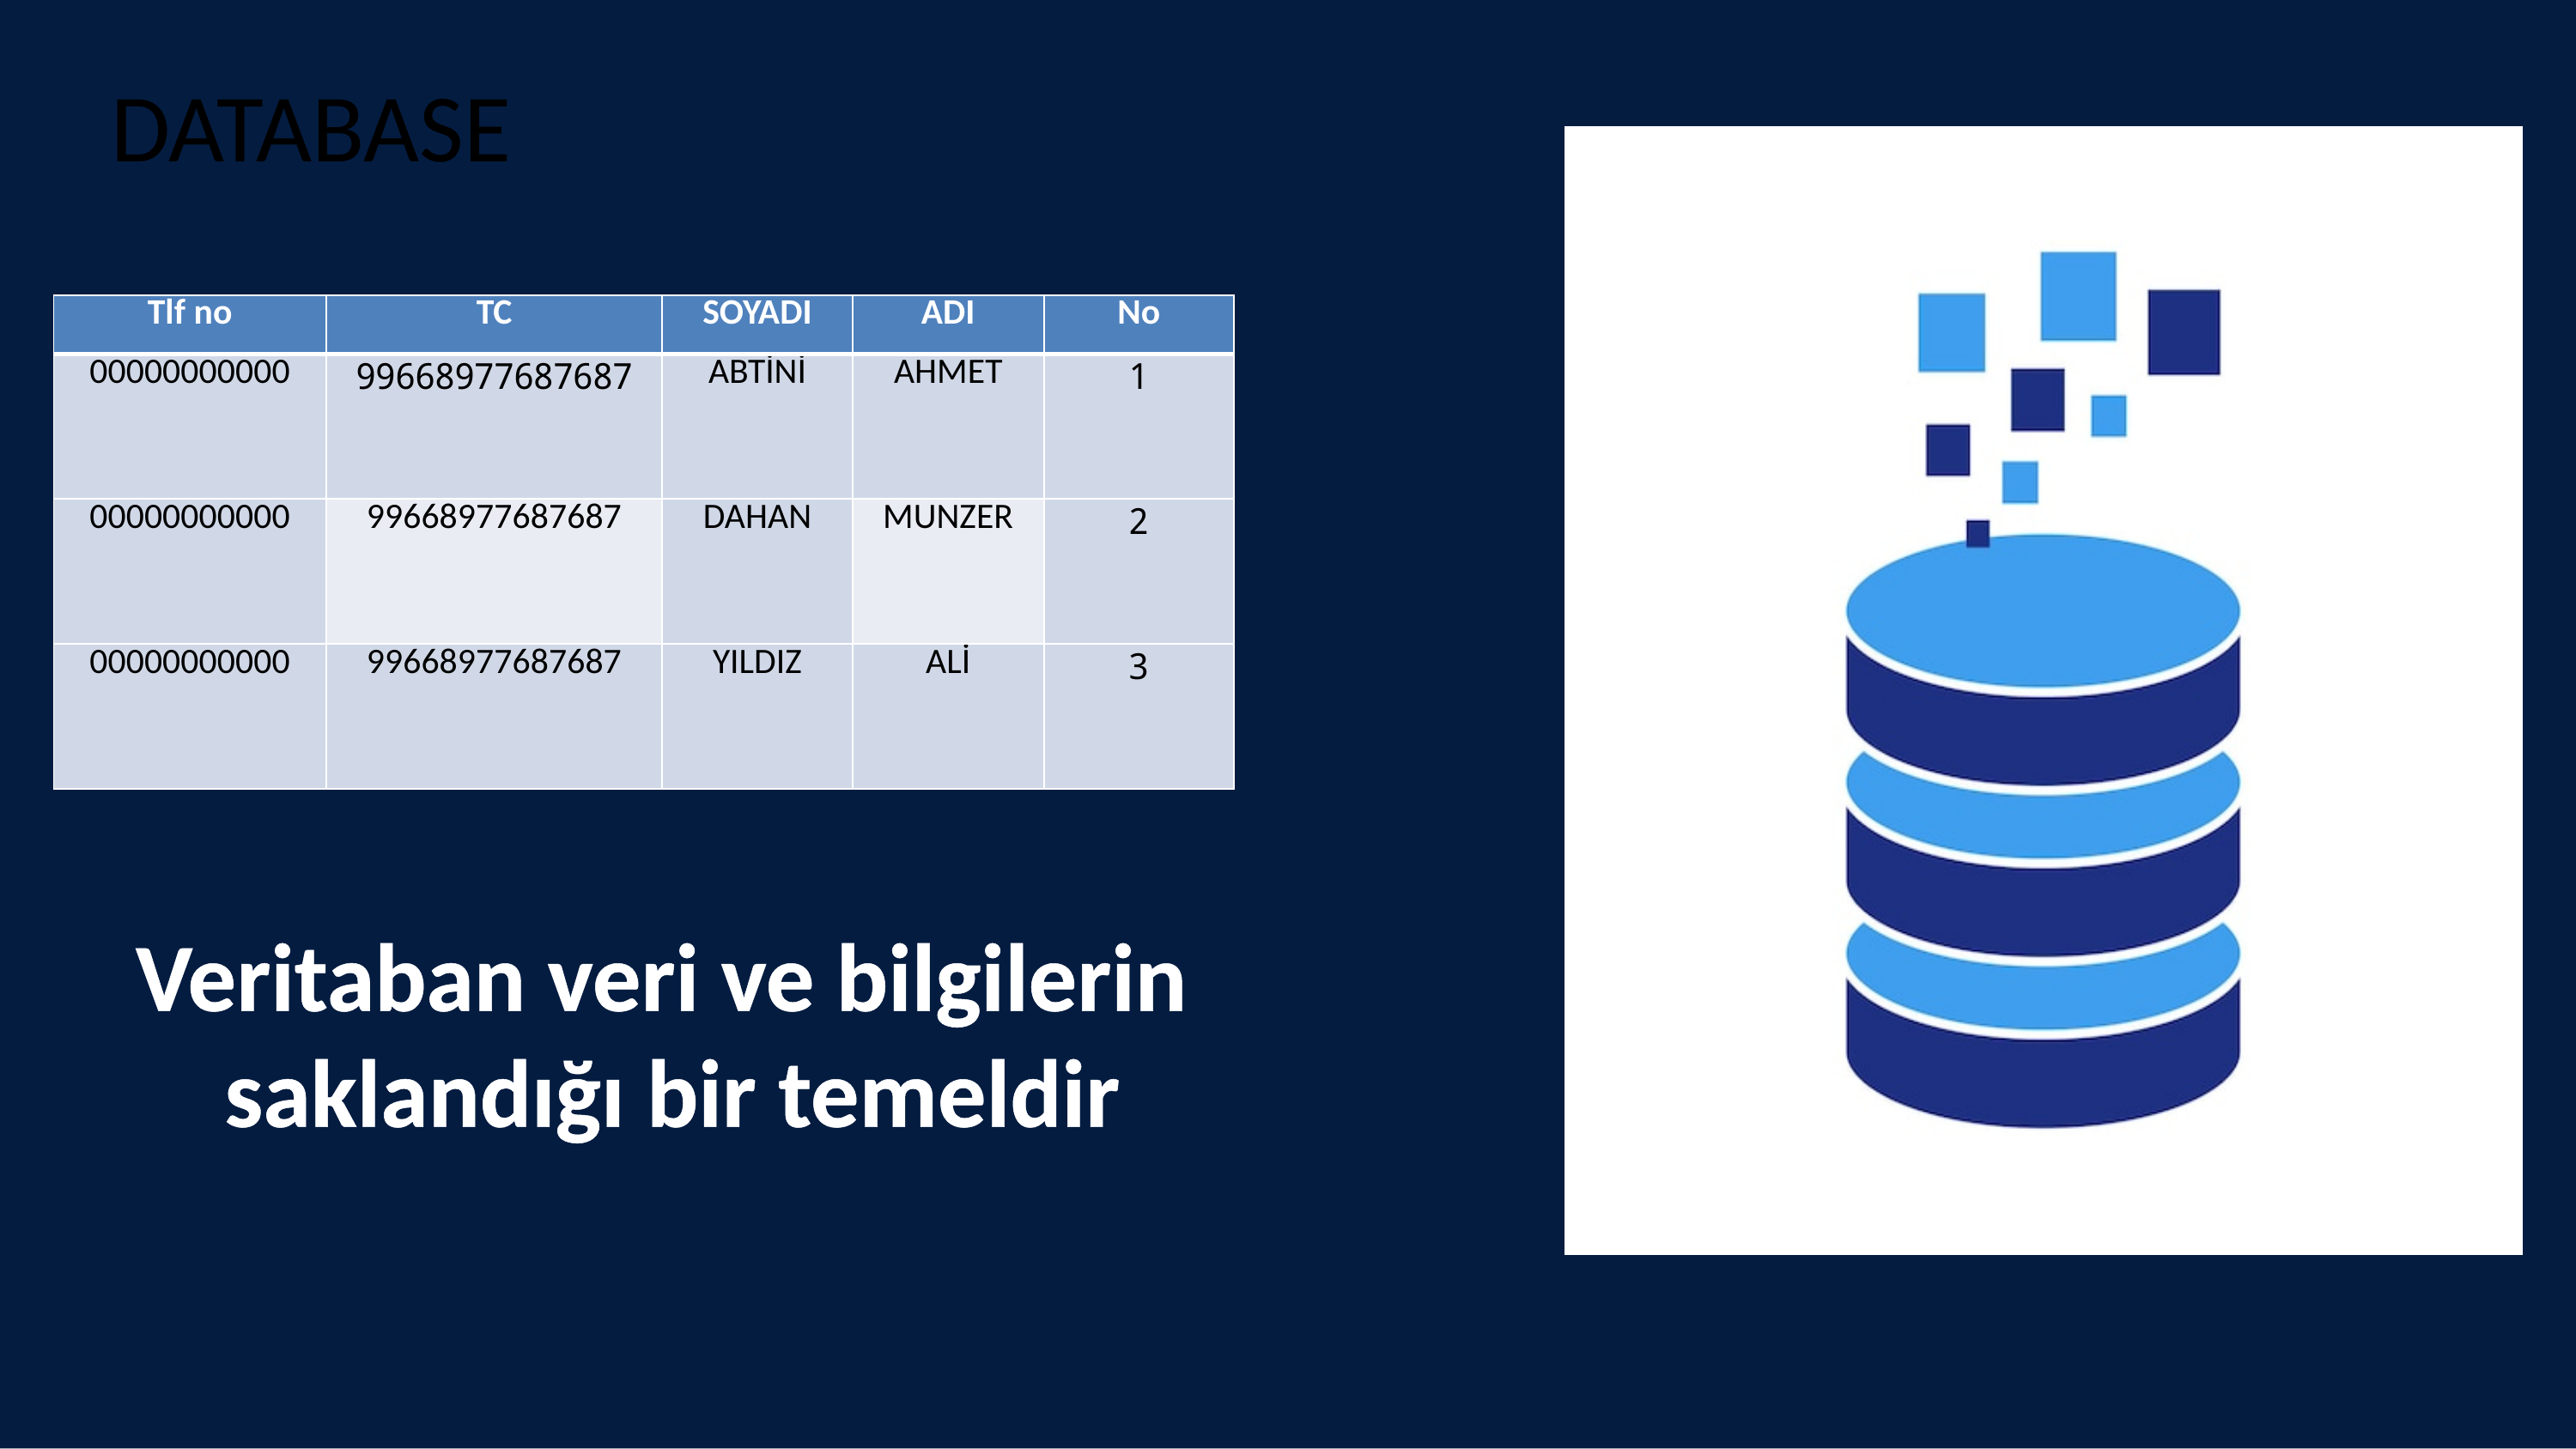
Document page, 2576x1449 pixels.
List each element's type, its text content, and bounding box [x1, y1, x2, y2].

table_cell DAHAN [663, 500, 852, 643]
table_cell 00000000000 [54, 356, 325, 498]
table_cell 00000000000 [54, 645, 325, 788]
table_cell ALİ [854, 645, 1043, 788]
table_cell 1 [1045, 356, 1233, 498]
table_header ADI [854, 296, 1043, 352]
table_cell ABTİNİ [663, 356, 852, 498]
table_cell 2 [1045, 500, 1233, 643]
table_header SOYADI [663, 296, 852, 352]
table_cell YILDIZ [663, 645, 852, 788]
table_header TC [327, 296, 661, 352]
table_cell 3 [1045, 645, 1233, 788]
picture [1564, 126, 2523, 1255]
table_cell 00000000000 [54, 500, 325, 643]
table_header Tlf no [54, 296, 325, 352]
table_cell 99668977687687 [327, 356, 661, 498]
table_cell MUNZER [854, 500, 1043, 643]
table_header No [1045, 296, 1233, 352]
text_box DATABASE [53, 58, 569, 188]
table_cell 99668977687687 [327, 500, 661, 643]
text_box Veritaban veri ve bilgilerin saklandığı bir temeldir [122, 907, 1202, 1153]
table_cell 99668977687687 [327, 645, 661, 788]
table_cell AHMET [854, 356, 1043, 498]
